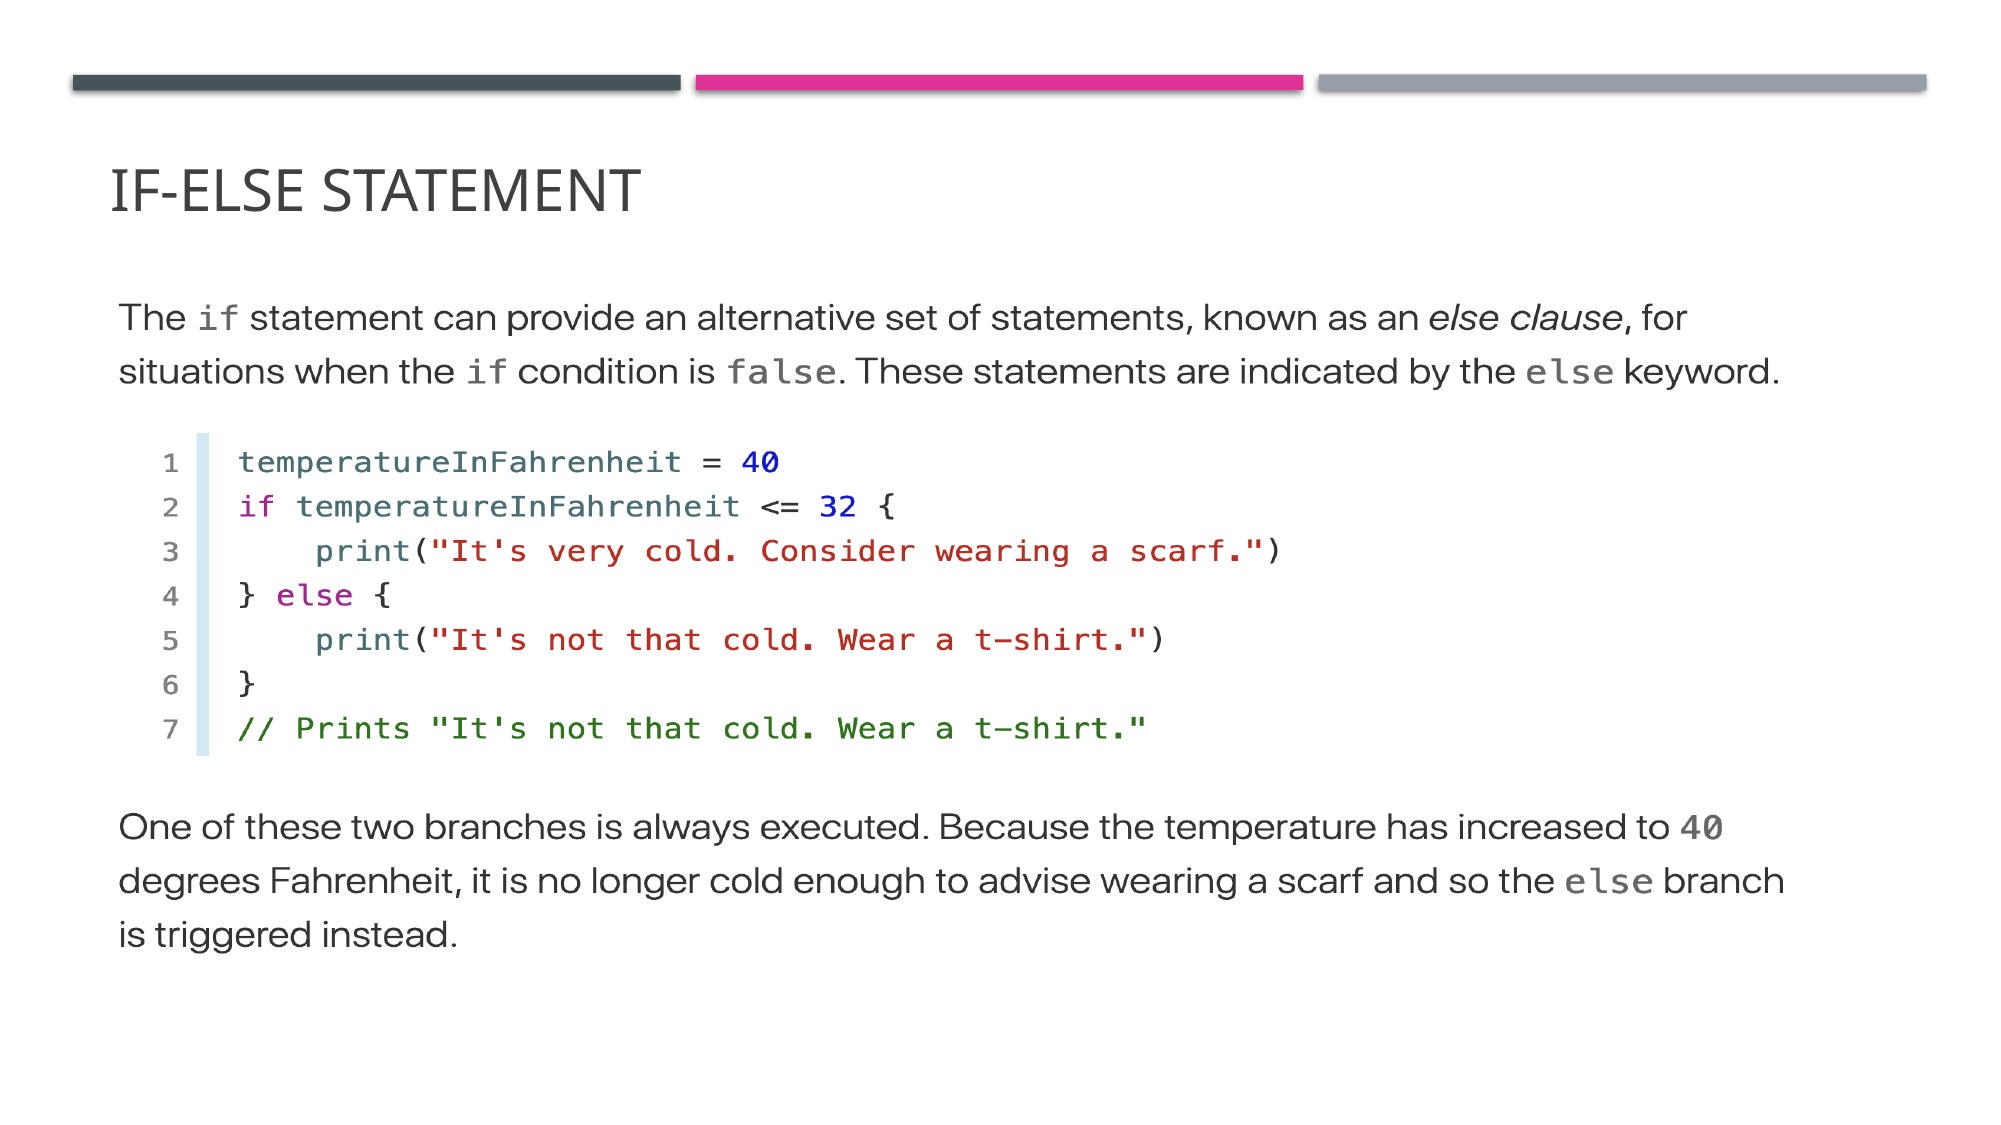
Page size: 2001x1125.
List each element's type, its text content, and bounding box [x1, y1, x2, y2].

title IF-ELSE STATEMENT [95, 115, 1905, 232]
picture [94, 268, 1801, 972]
